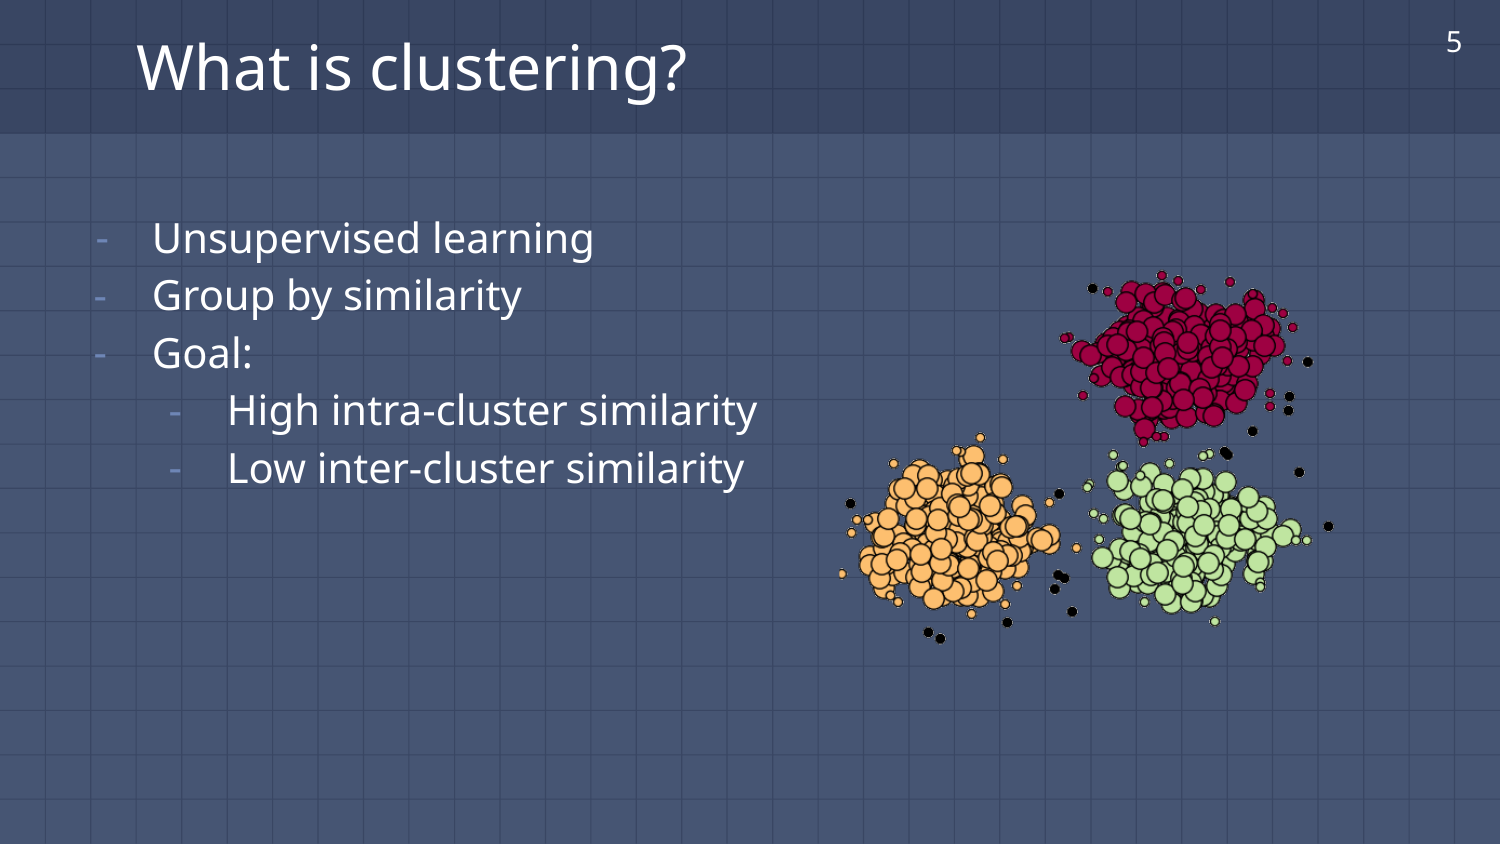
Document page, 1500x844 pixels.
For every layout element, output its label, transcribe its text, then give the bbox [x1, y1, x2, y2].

list Unsupervised learning Group by similarity Goal: High intra-cluster similarity Low inter-cluster similarity [61, 189, 1475, 698]
title What is clustering? [121, 0, 1383, 118]
slide_number ‹#› [1408, 0, 1500, 88]
picture [839, 267, 1342, 653]
